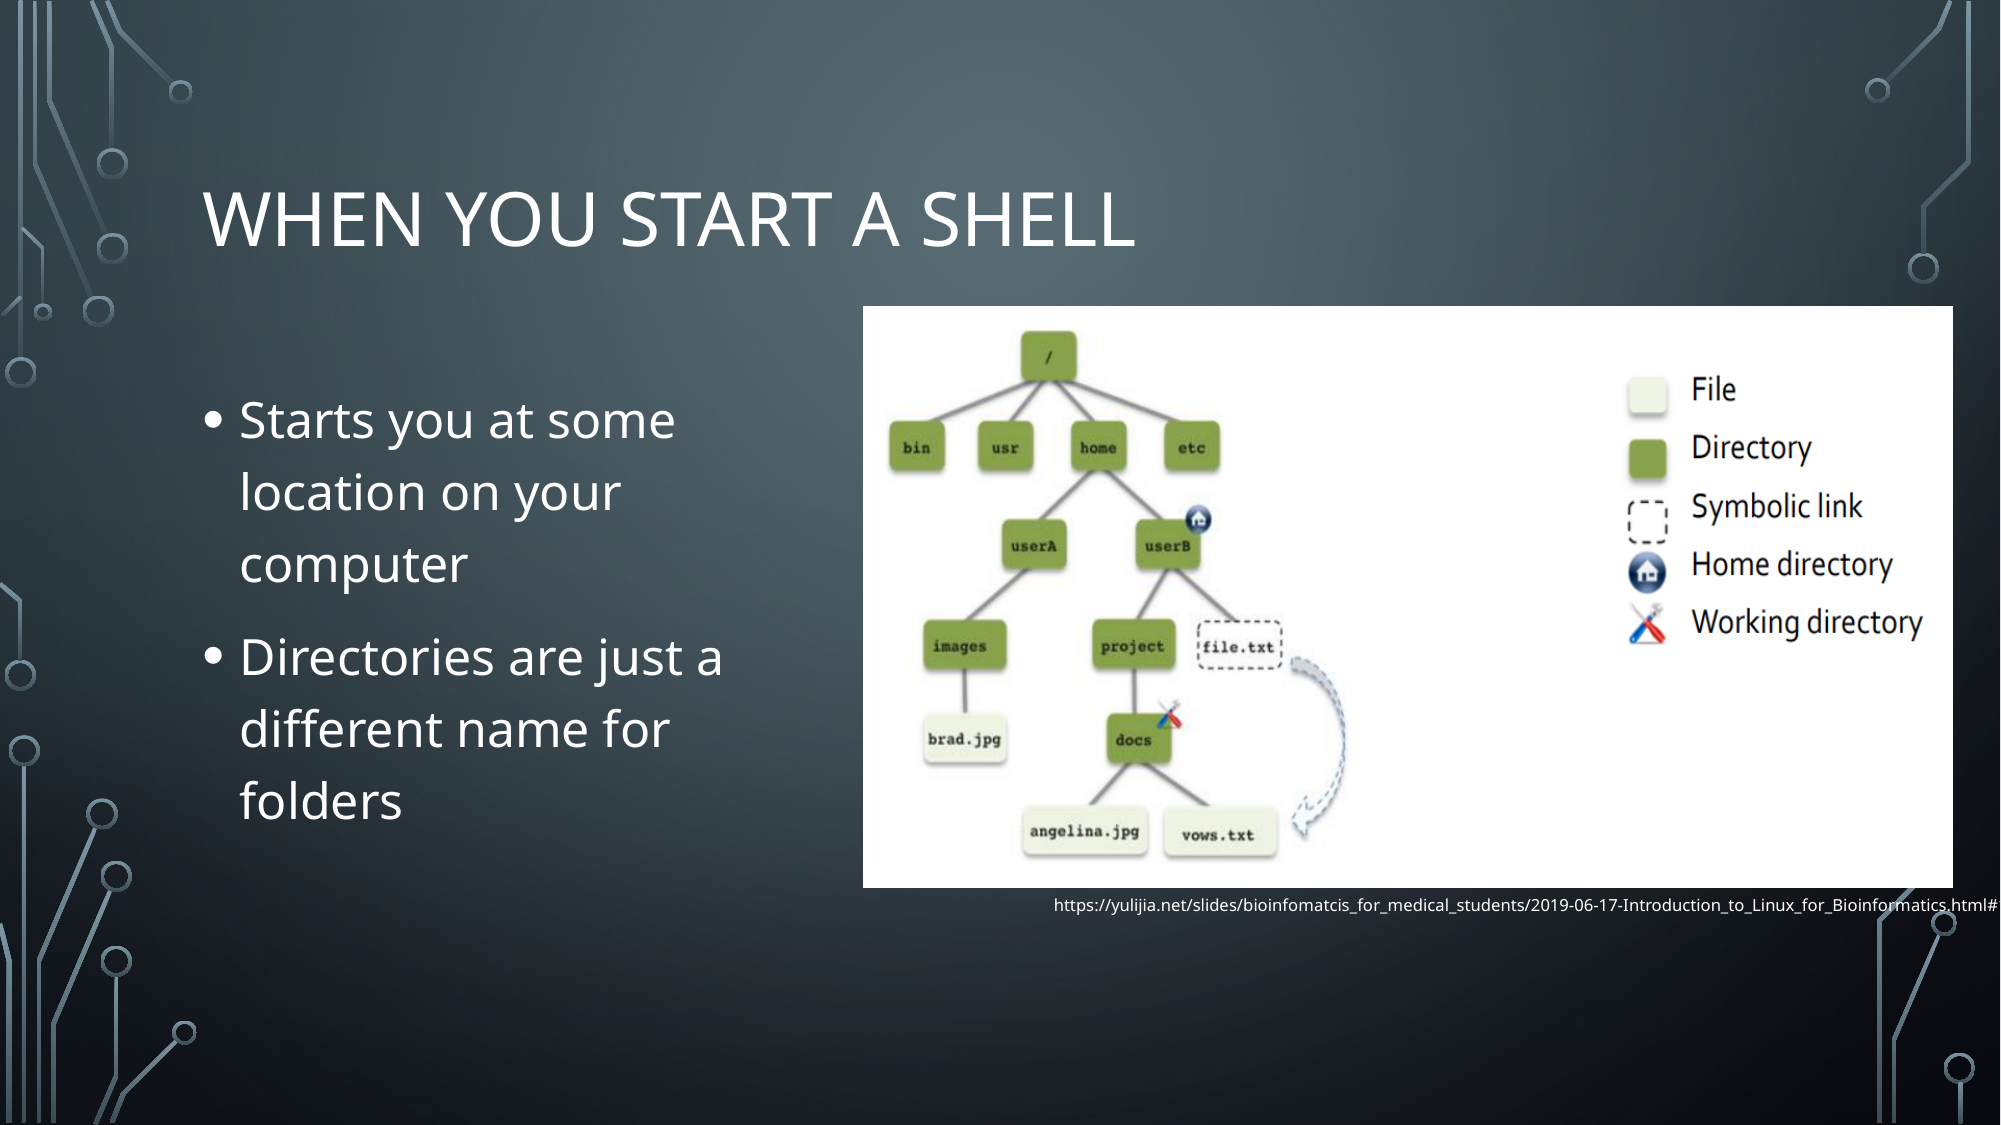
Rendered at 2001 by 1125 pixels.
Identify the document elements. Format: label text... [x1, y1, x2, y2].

text_box https://yulijia.net/slides/bioinfomatcis_for_medical_students/2019-06-17-Introduction_to_Linux_for_Bioinformatics.html#1 [1039, 887, 2000, 922]
picture [862, 305, 1953, 888]
title When you start a shell [187, 101, 1813, 344]
list Starts you at some location on your computer Directories are just a different name for folders [187, 369, 832, 950]
